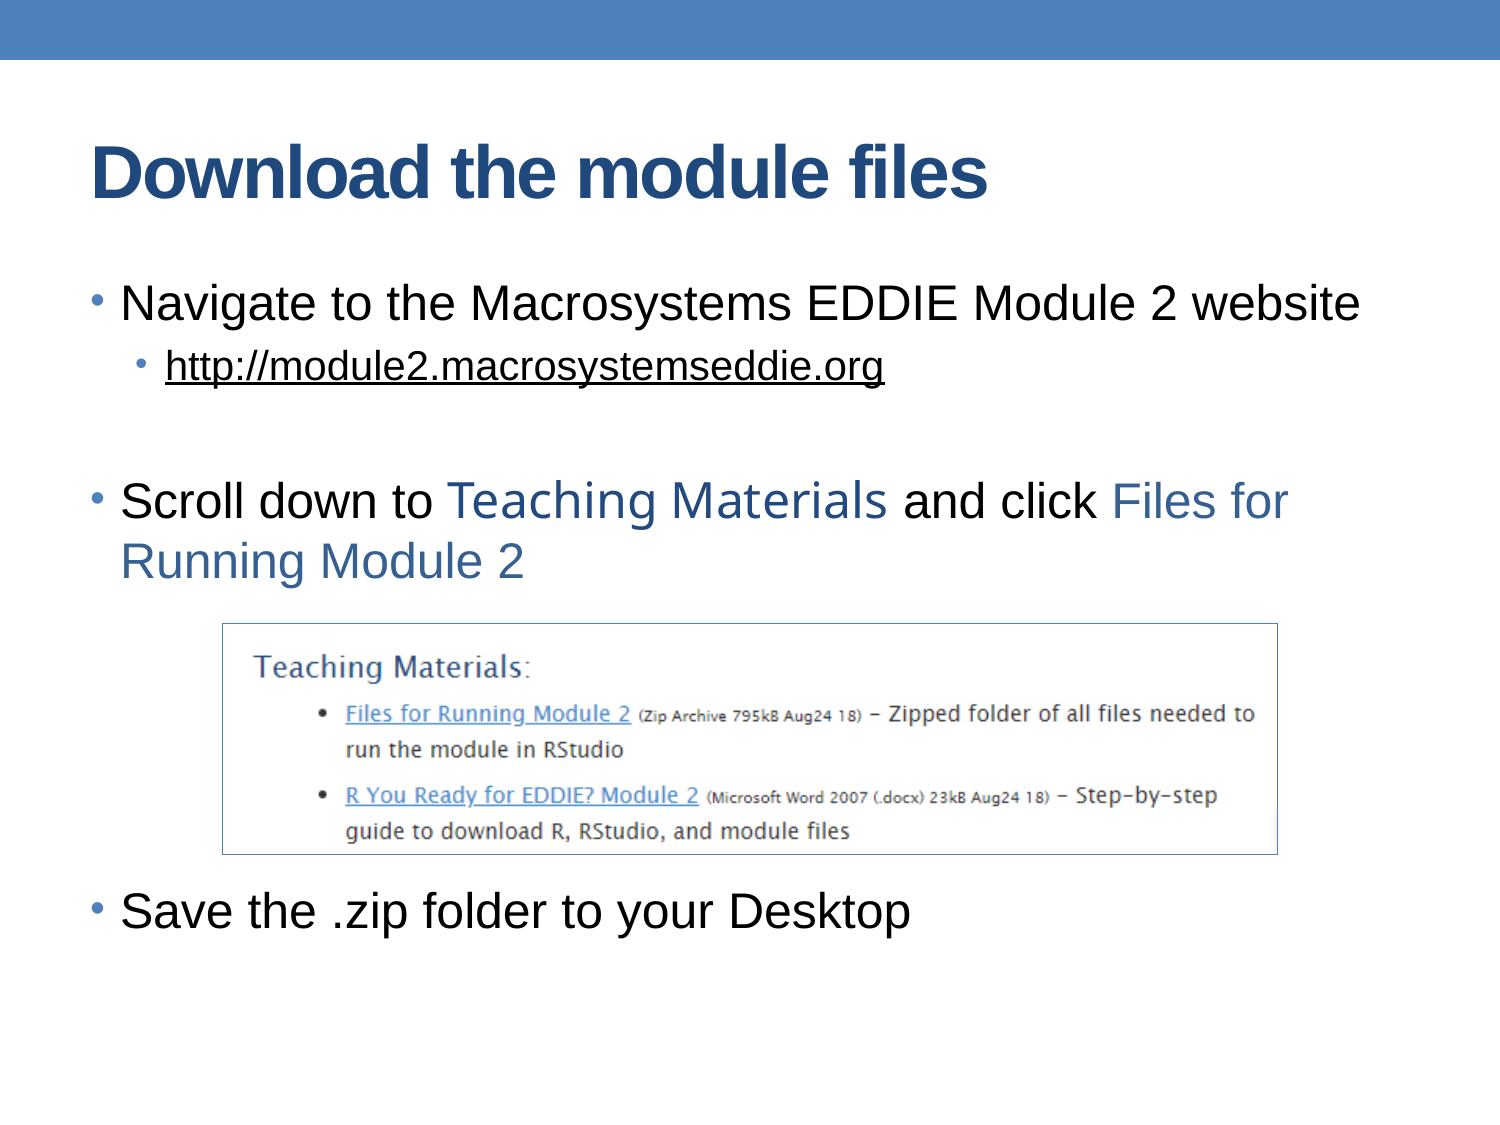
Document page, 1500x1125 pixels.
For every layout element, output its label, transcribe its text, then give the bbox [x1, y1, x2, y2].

title Download the module files [75, 87, 1425, 250]
picture [222, 623, 1278, 855]
list Navigate to the Macrosystems EDDIE Module 2 website http://module2.macrosystemseddie.org Scroll down to Teaching Materials and click Files for Running Module 2 Save the .zip folder to your Desktop [75, 262, 1425, 1063]
